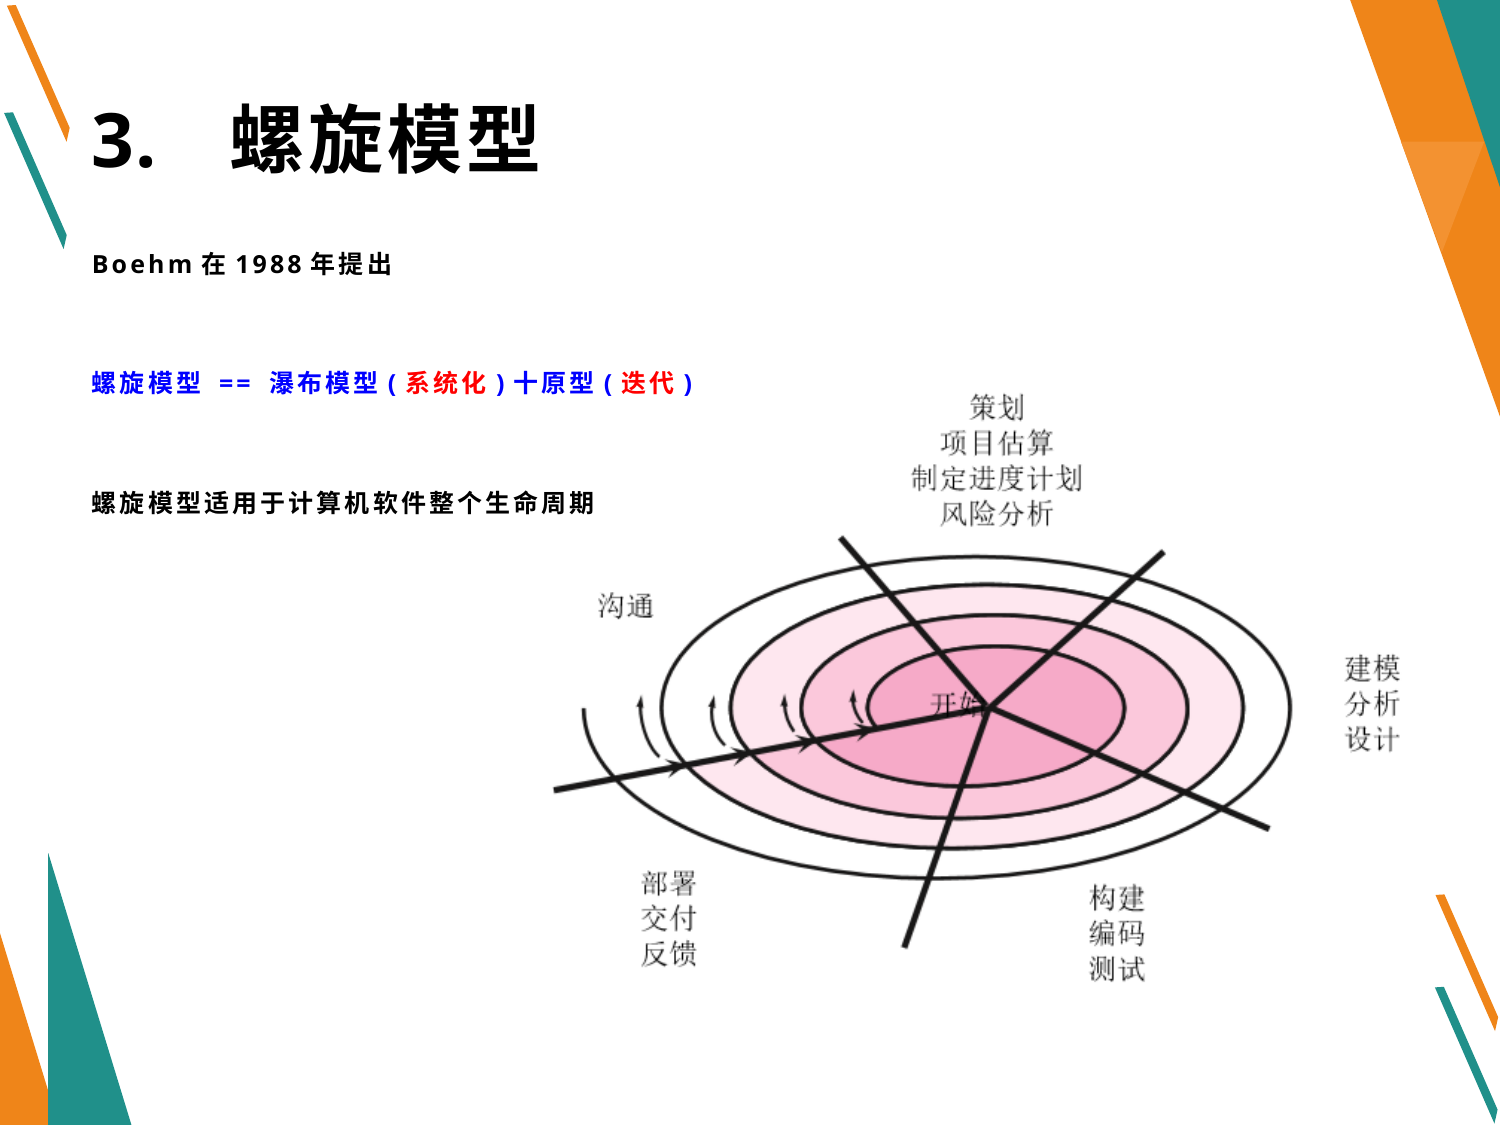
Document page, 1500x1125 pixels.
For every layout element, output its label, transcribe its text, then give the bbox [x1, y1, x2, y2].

picture [542, 362, 1431, 997]
list Boehm在1988年提出 螺旋模型 == 瀑布模型(系统化)十原型(迭代) 螺旋模型适用于计算机软件整个生命周期 [76, 231, 1424, 1035]
title 螺旋模型 [76, 66, 1424, 209]
